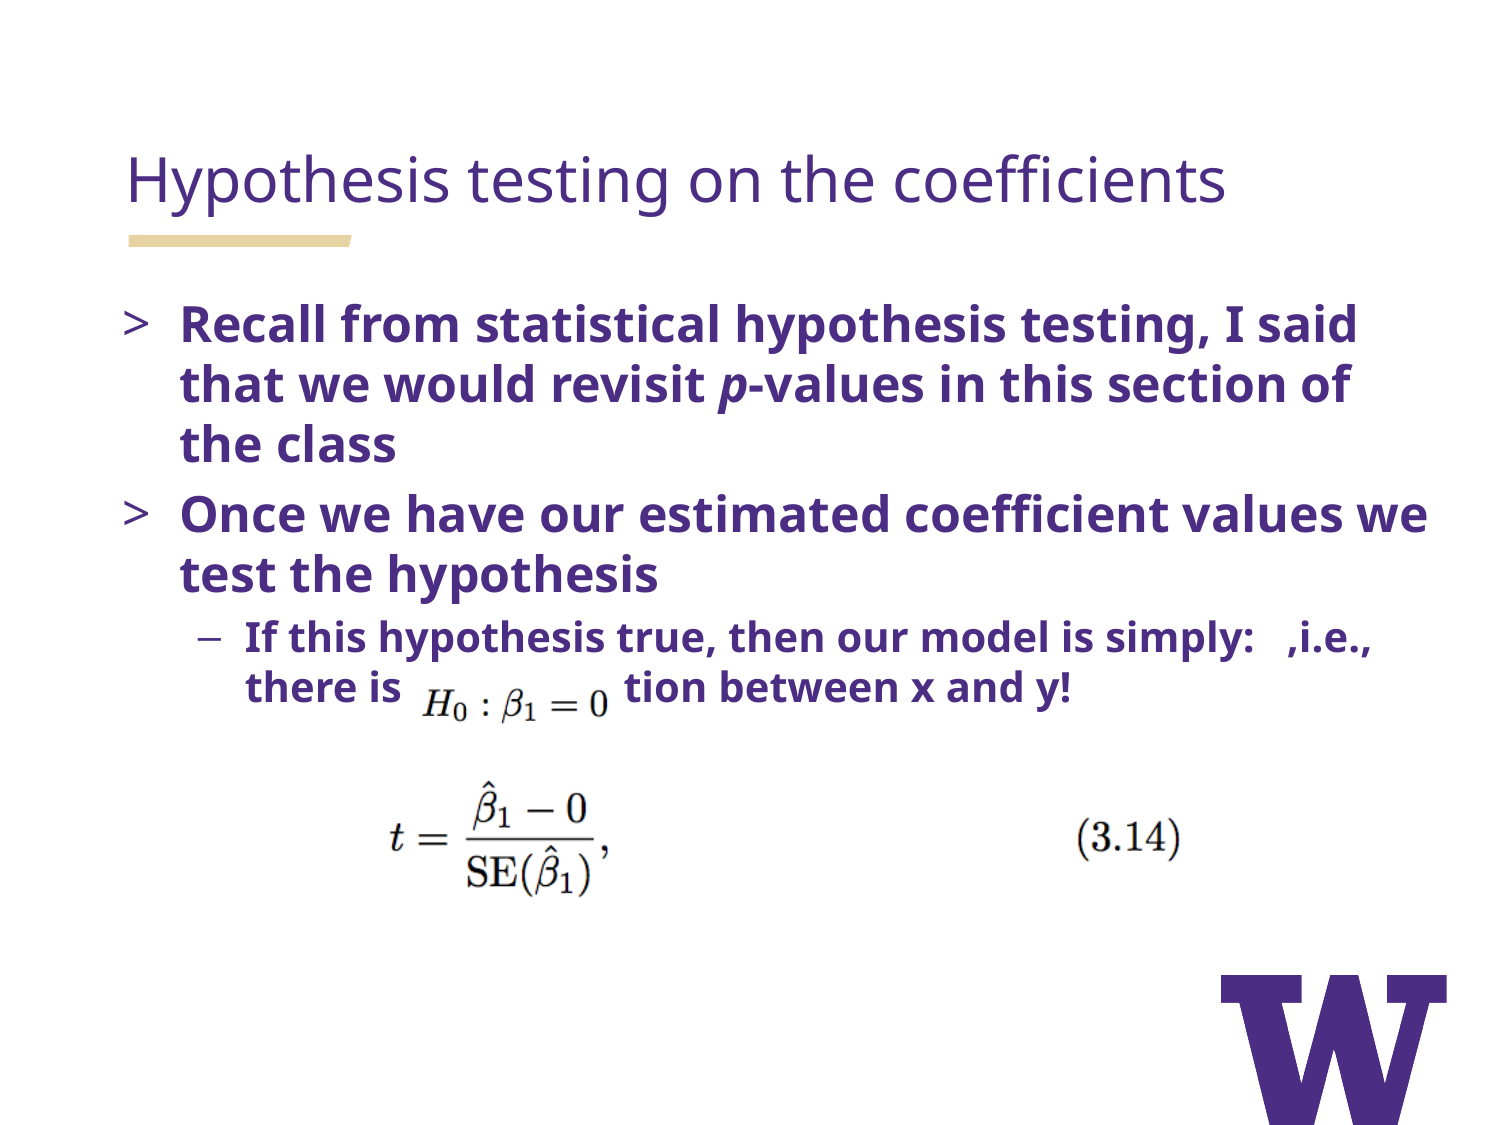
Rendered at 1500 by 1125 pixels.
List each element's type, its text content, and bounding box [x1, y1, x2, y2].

picture [371, 762, 1191, 911]
picture [128, 235, 352, 247]
list Hypothesis testing on the coefficients [110, 60, 1453, 224]
picture [413, 669, 624, 733]
picture [1221, 975, 1447, 1125]
